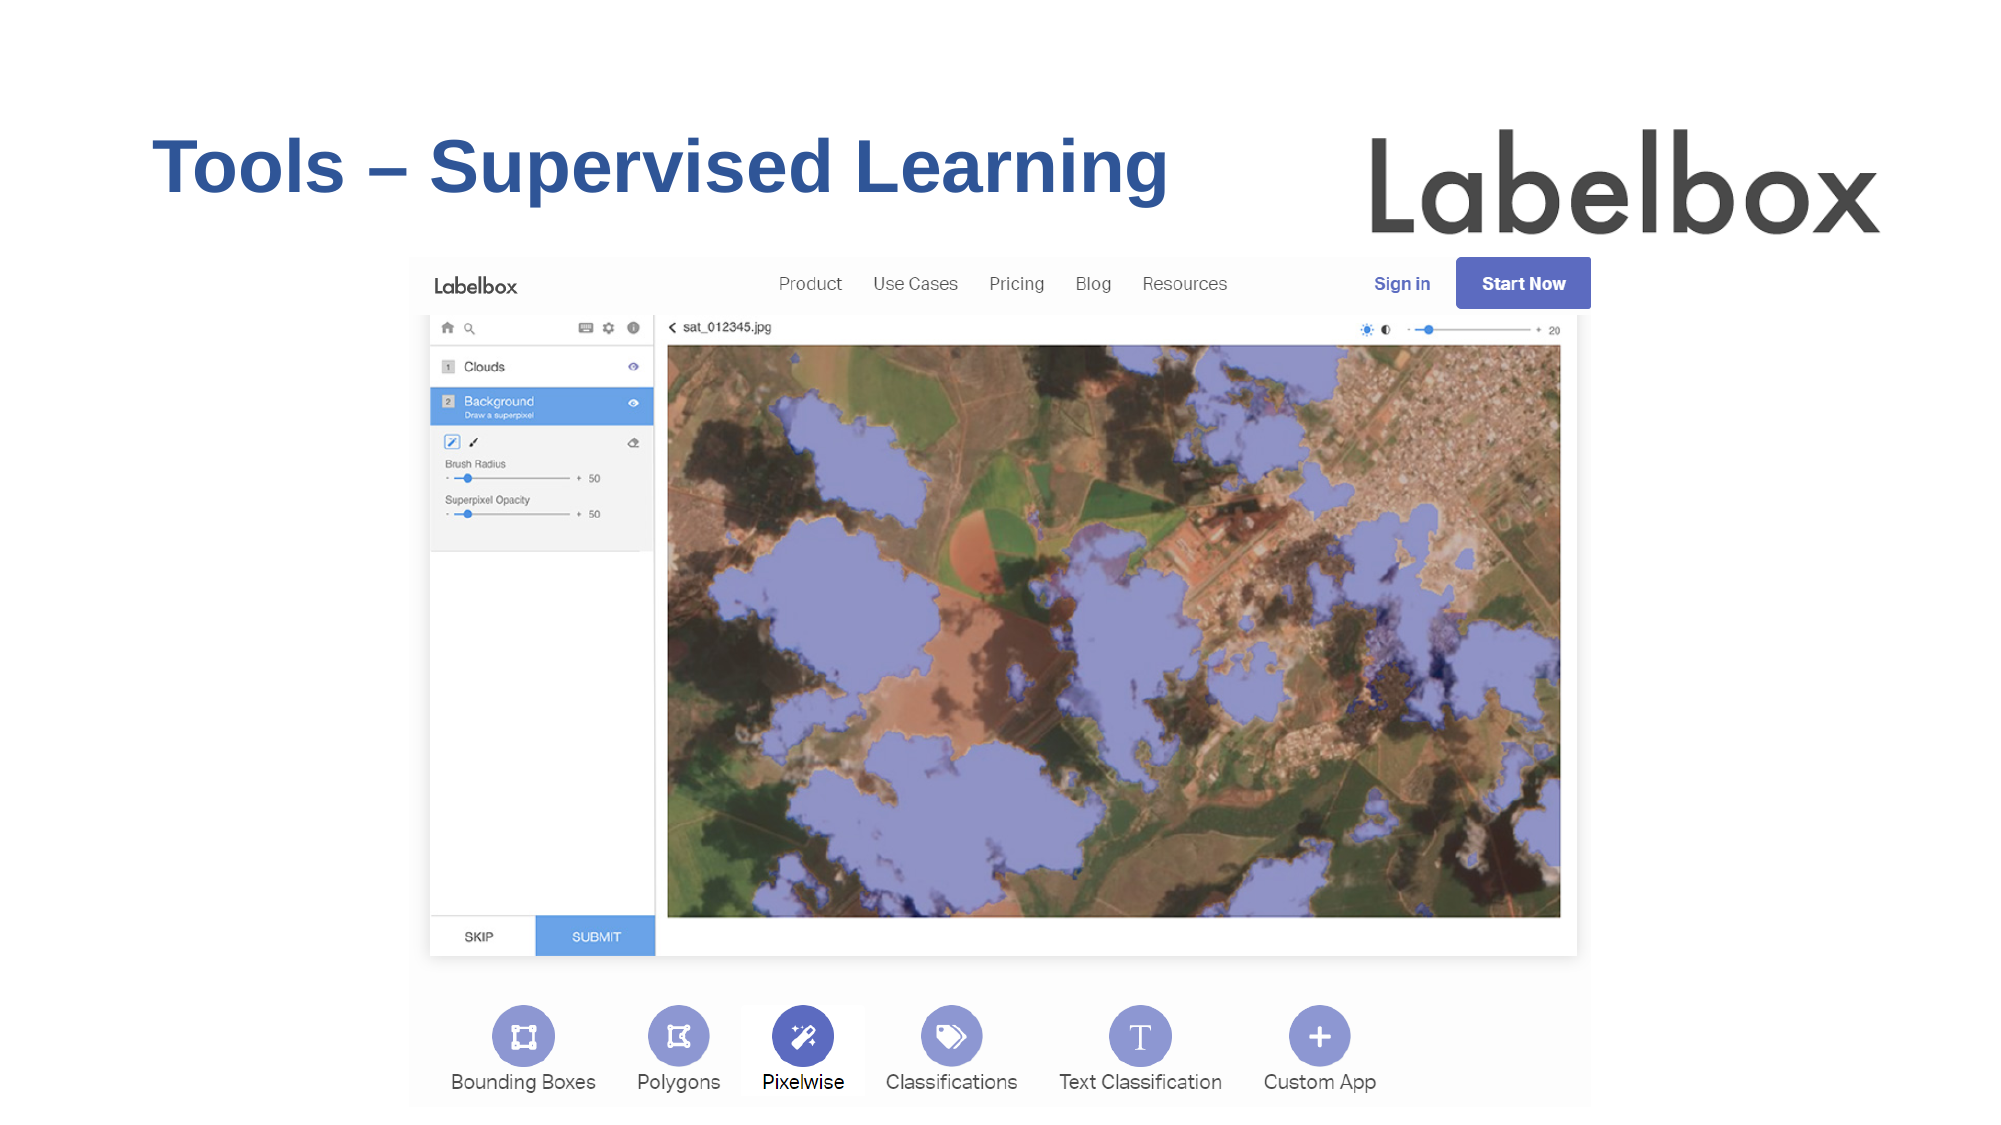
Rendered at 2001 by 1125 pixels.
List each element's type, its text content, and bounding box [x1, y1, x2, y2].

picture [409, 257, 1591, 1107]
picture [1367, 125, 1885, 241]
title Tools – Supervised Learning [137, 59, 1863, 278]
